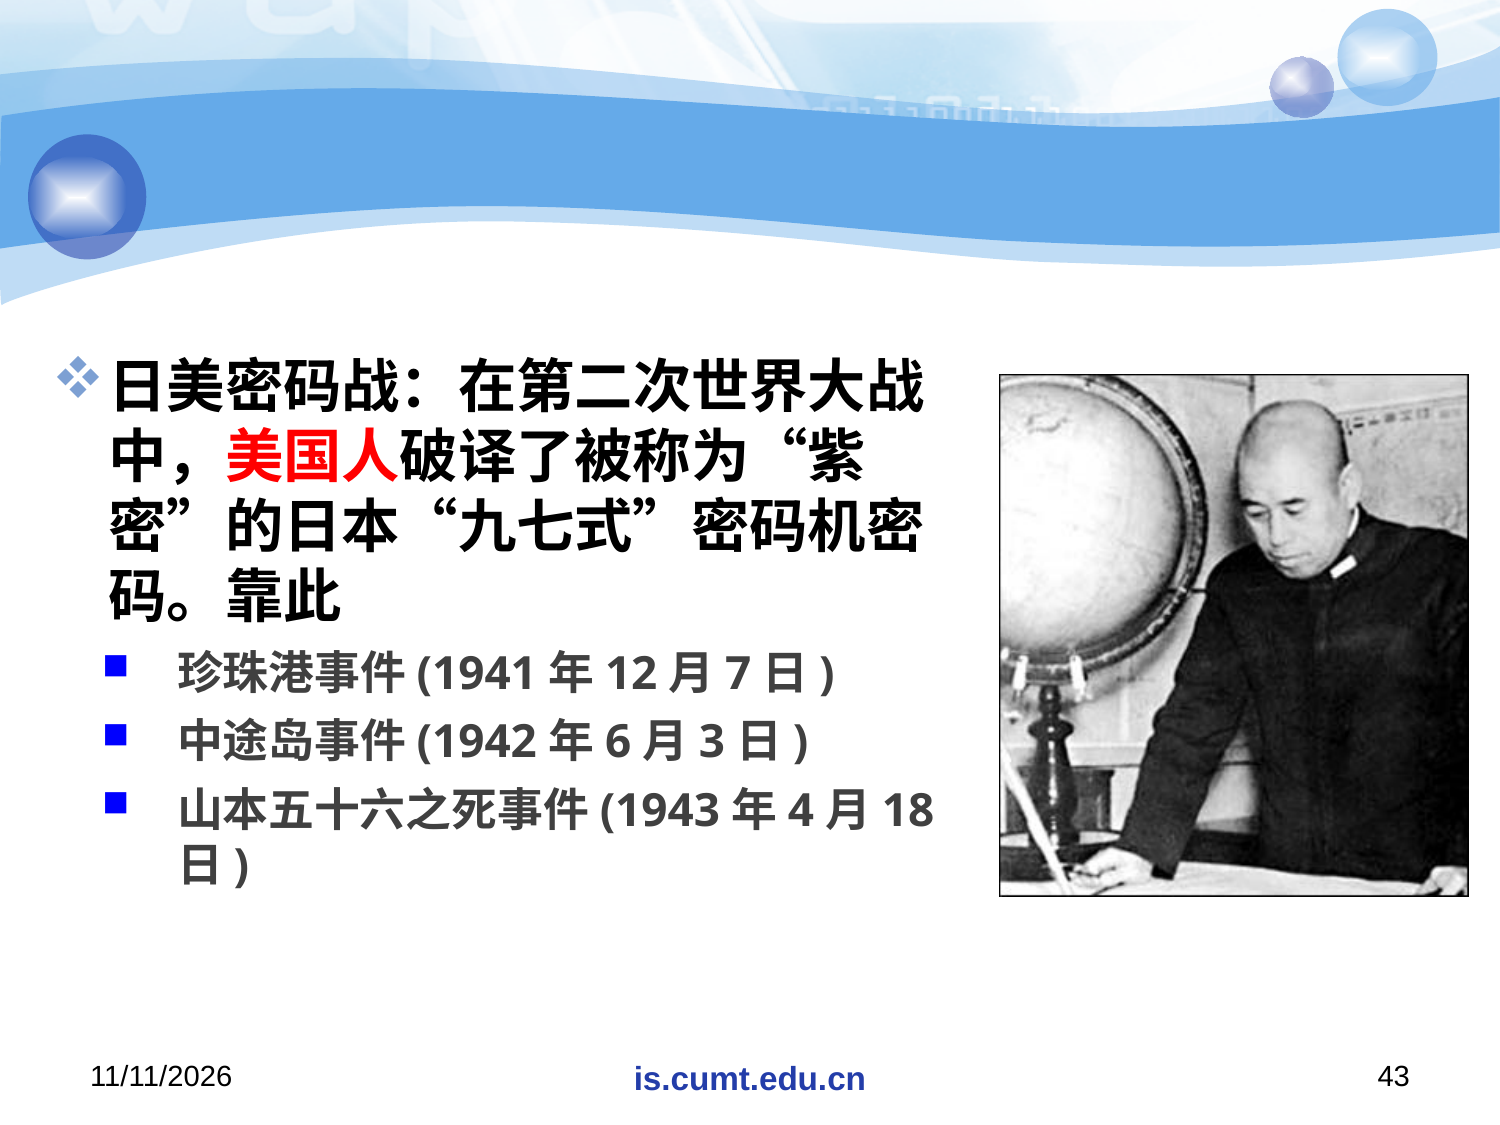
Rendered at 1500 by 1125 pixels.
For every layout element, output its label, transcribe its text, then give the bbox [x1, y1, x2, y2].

slide_number 43 [1074, 1049, 1426, 1103]
list 日美密码战：在第二次世界大战中，美国人破译了被称为“紫密”的日本“九七式”密码机密码。靠此 珍珠港事件(1941年12月7日) 中途岛事件(1942年6月3日) 山本五十六之死事件(1943年4月18日) [37, 341, 951, 930]
picture [0, 0, 1500, 113]
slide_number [74, 1049, 426, 1103]
footer is.cumt.edu.cn [512, 1049, 988, 1103]
picture [999, 374, 1469, 898]
